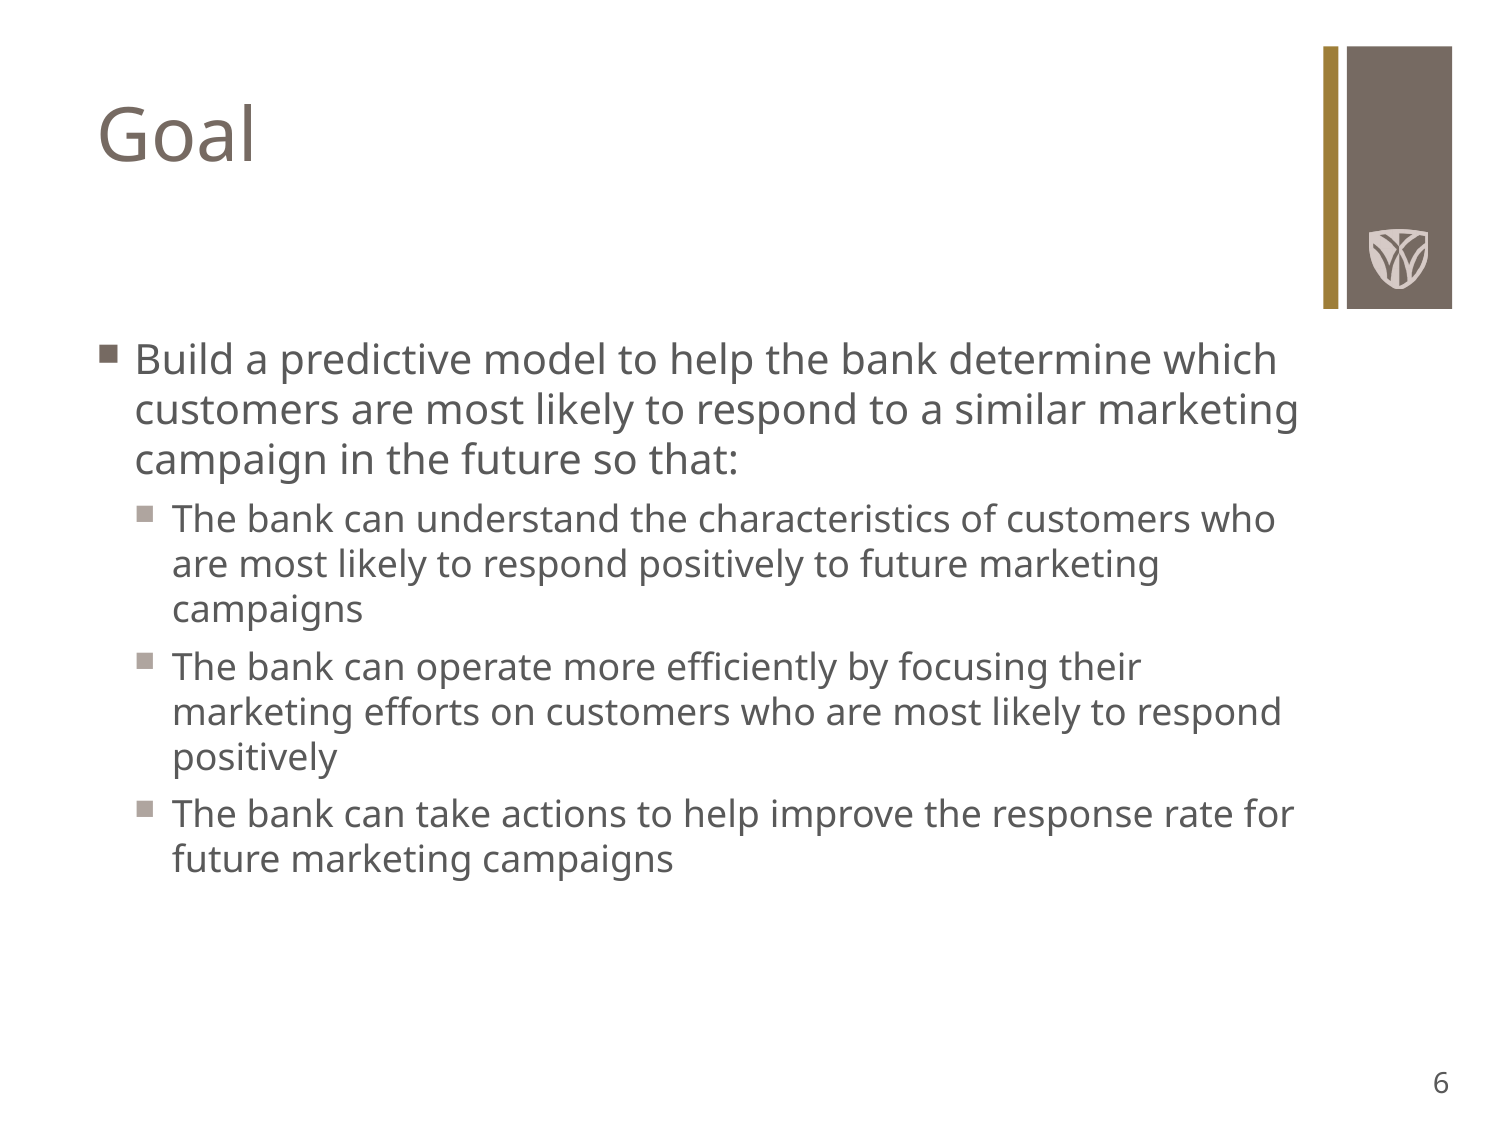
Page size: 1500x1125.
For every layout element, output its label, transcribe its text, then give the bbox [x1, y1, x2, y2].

title Goal [81, 79, 1322, 263]
slide_number 6 [1373, 1054, 1465, 1115]
list Build a predictive model to help the bank determine which customers are most likely to respond to a similar marketing campaign in the future so that: The bank can understand the characteristics of customers who are most likely to respond positively to future marketing campaigns The bank can operate more efficiently by focusing their marketing efforts on customers who are most likely to respond positively The bank can take actions to help improve the response rate for future marketing campaigns [81, 324, 1322, 1005]
